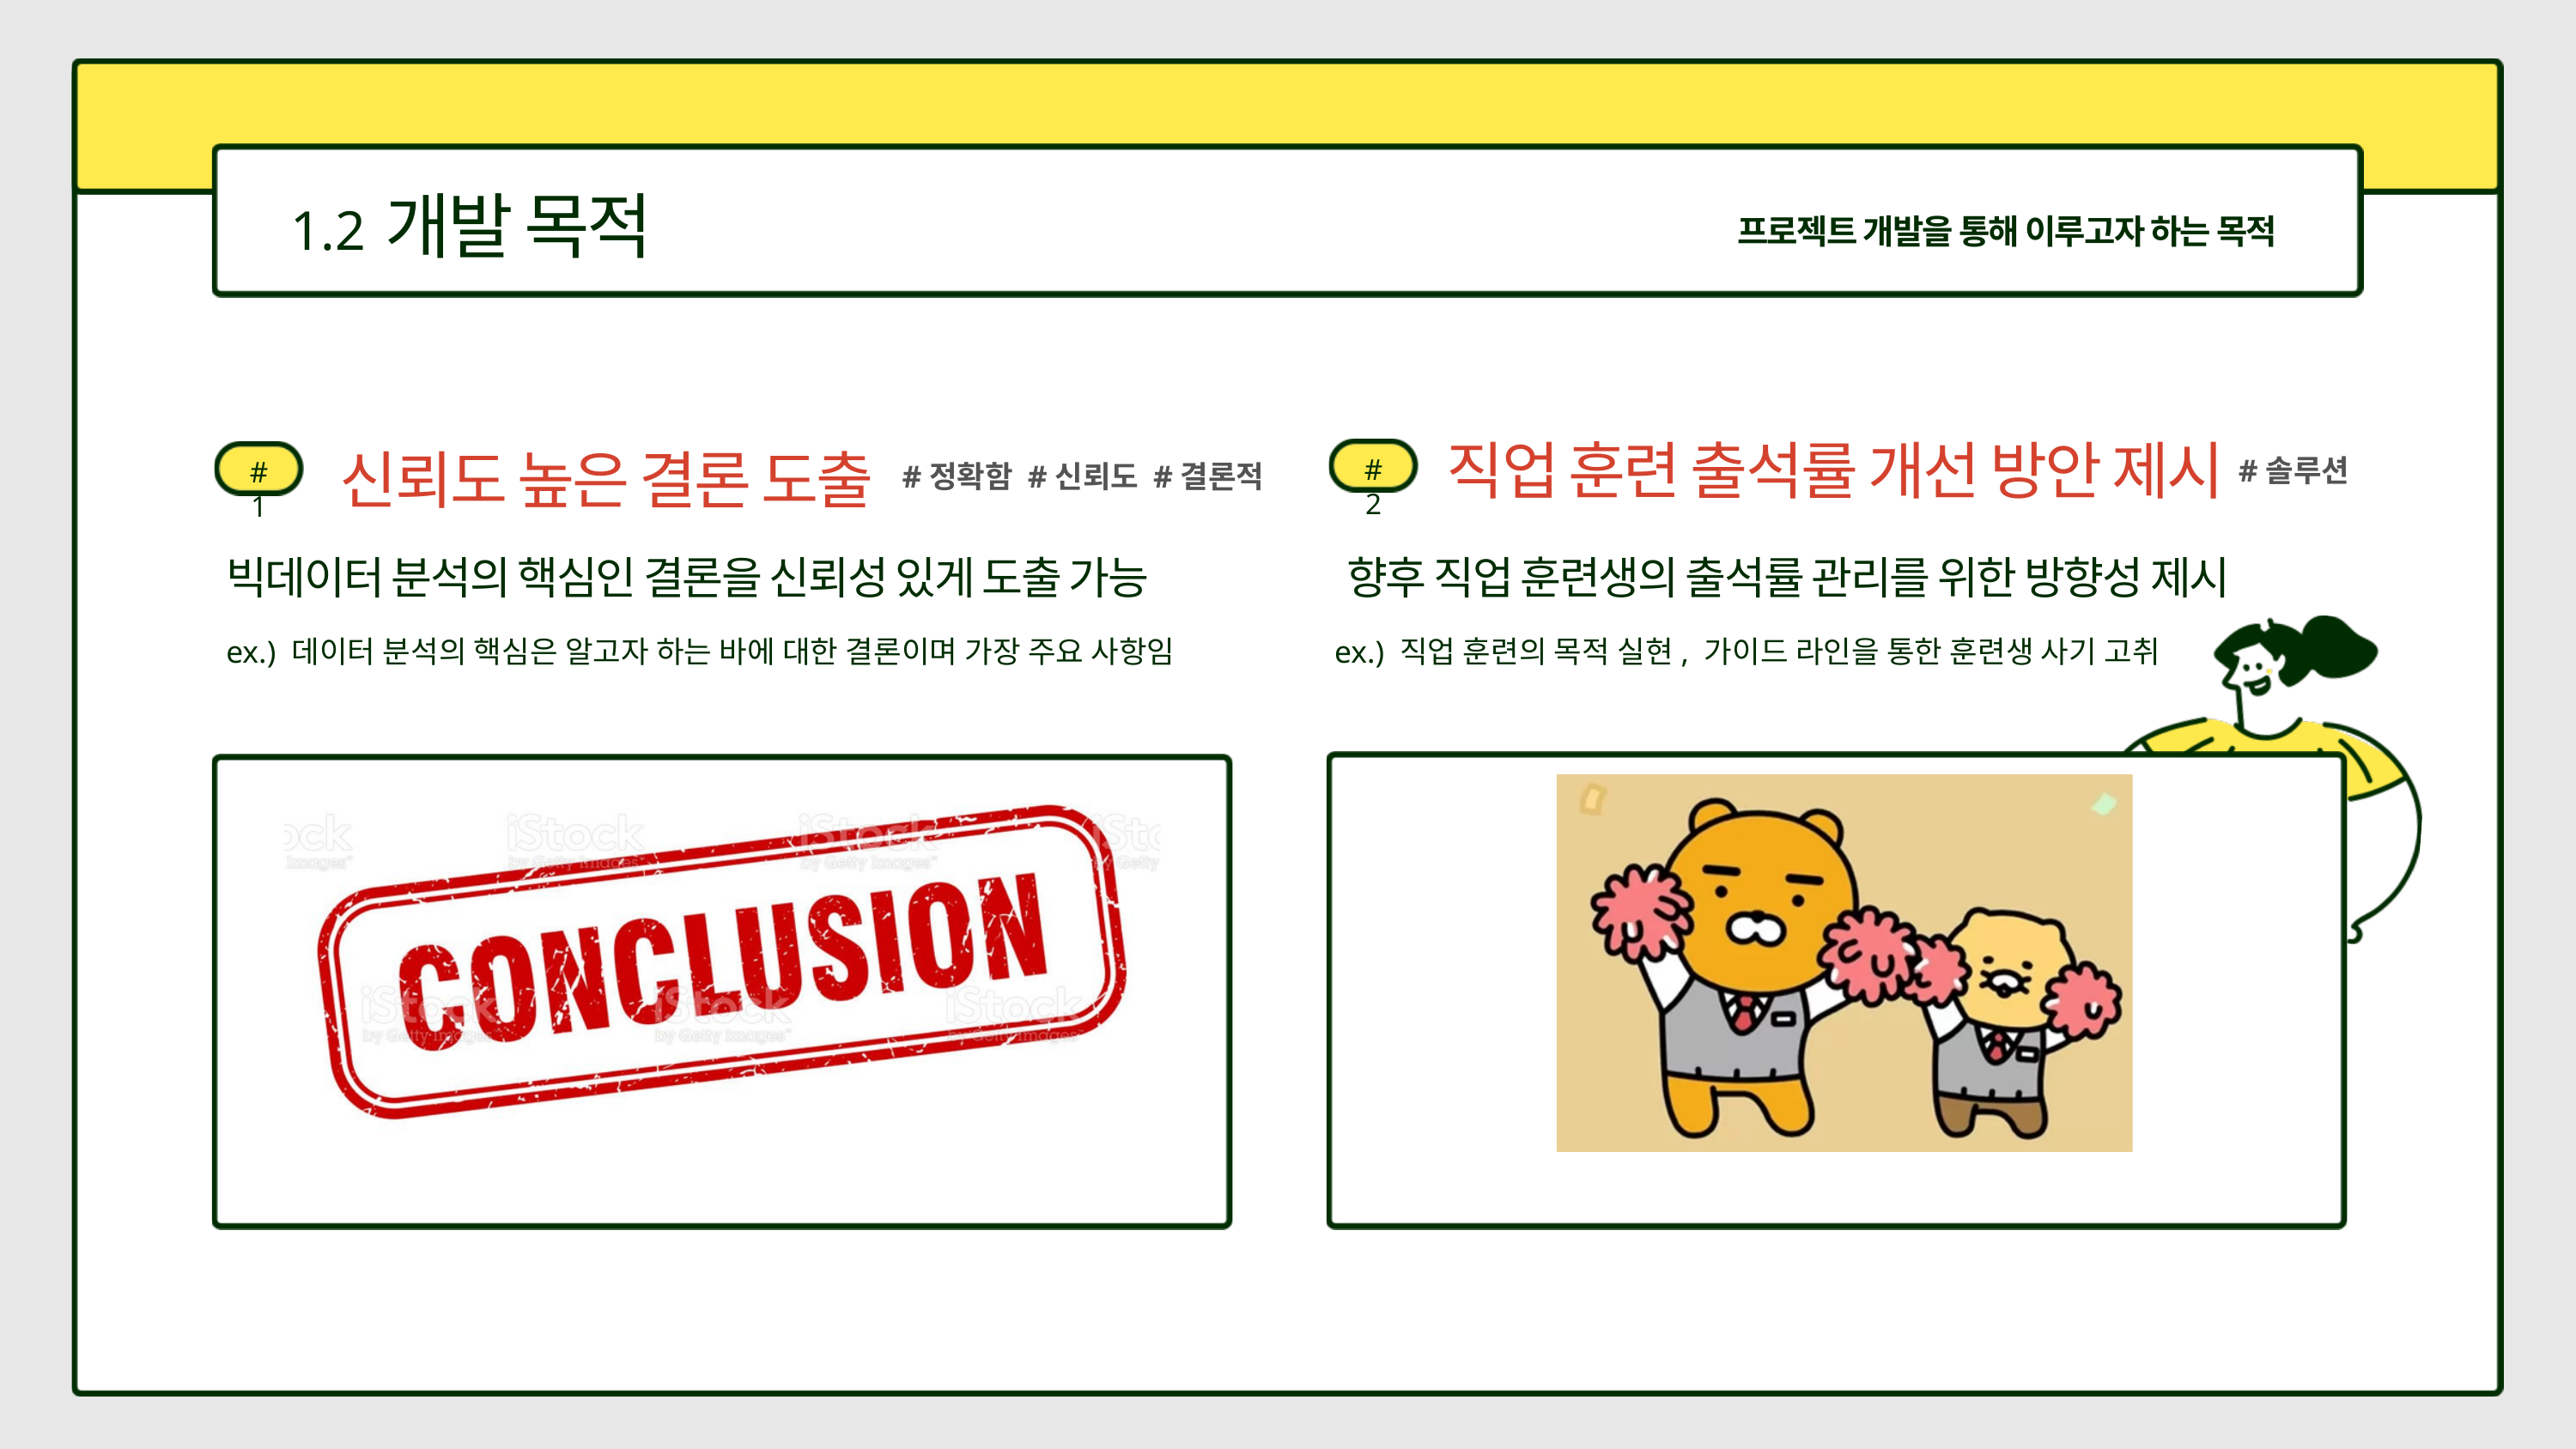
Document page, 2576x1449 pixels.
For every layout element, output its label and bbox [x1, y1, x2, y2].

picture [71, 58, 2505, 1397]
